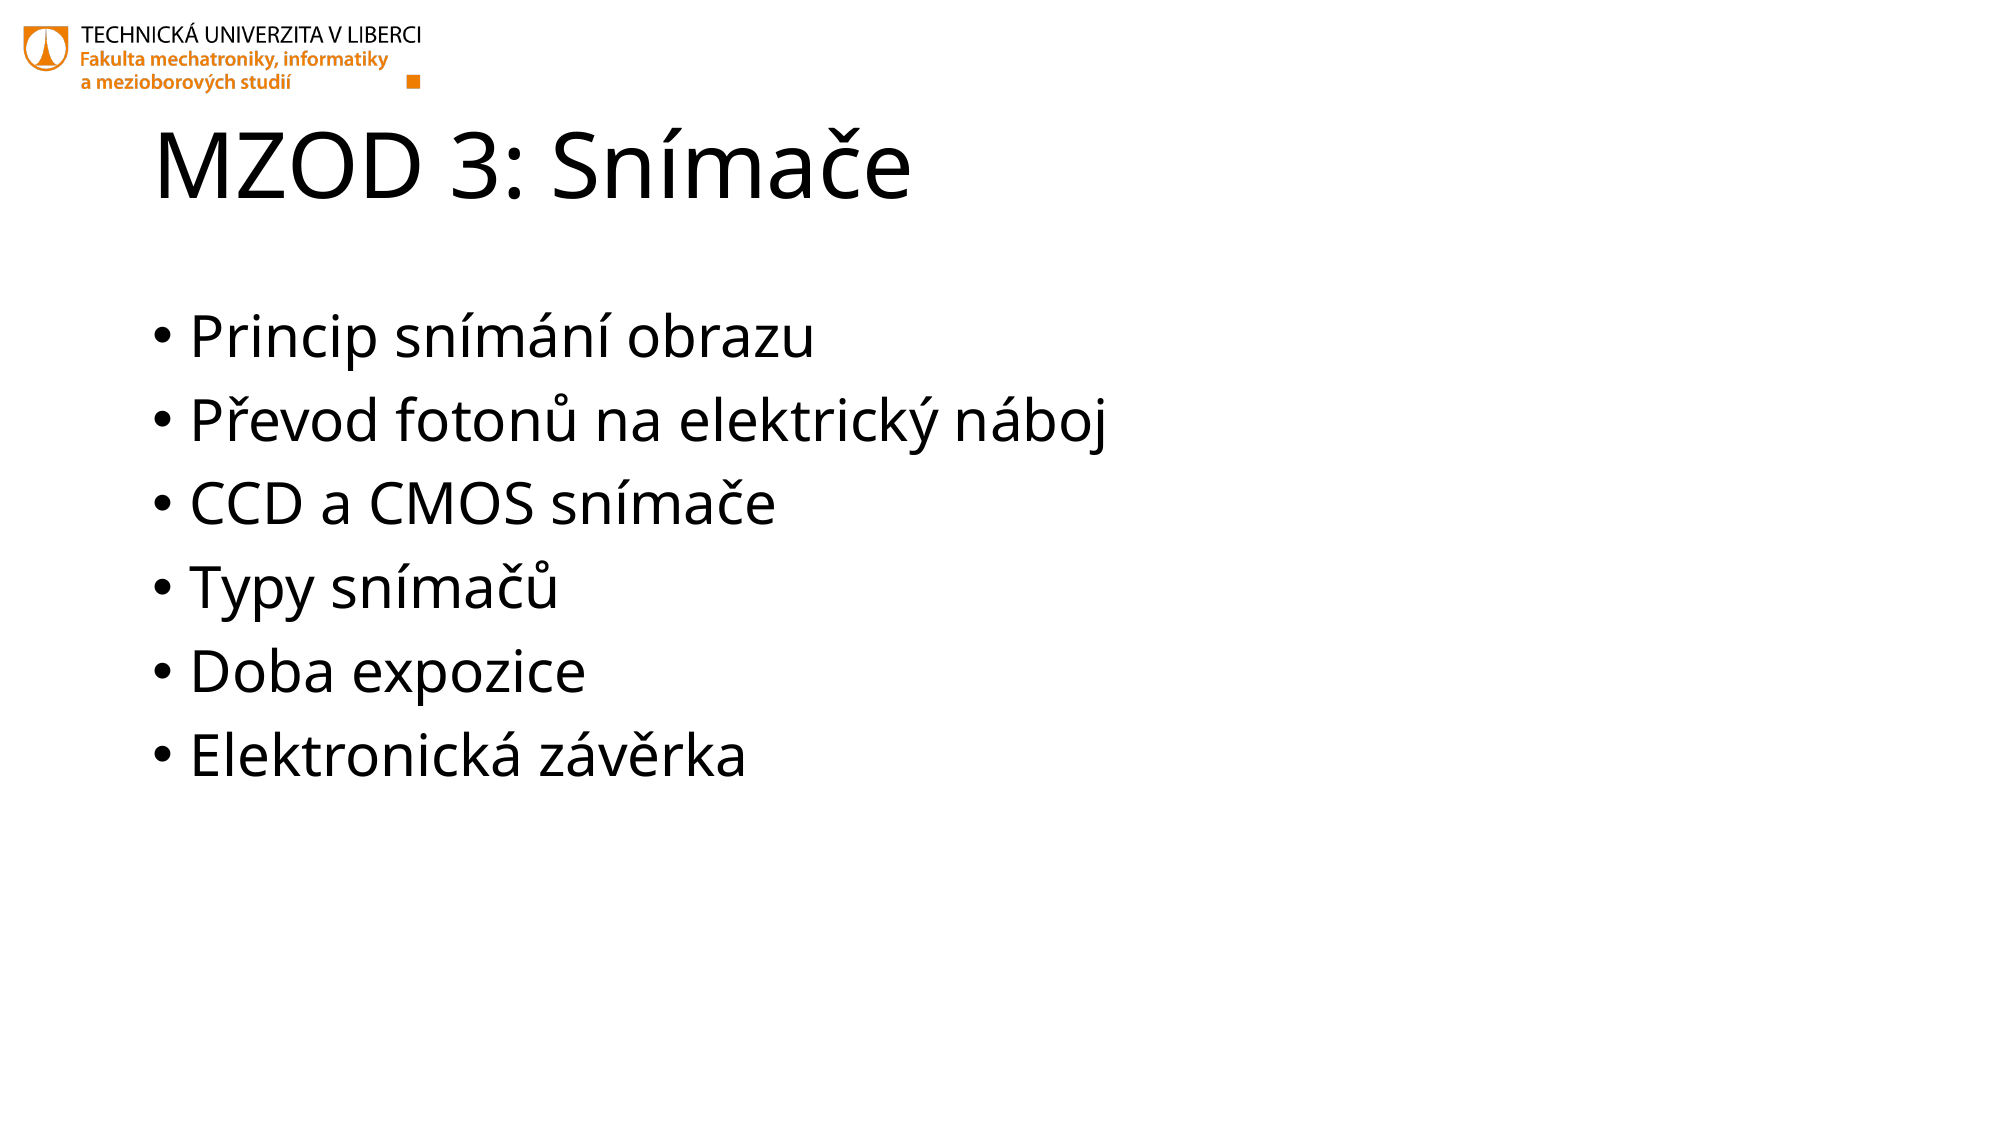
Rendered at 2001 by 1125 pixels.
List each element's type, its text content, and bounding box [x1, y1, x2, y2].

picture [0, 15, 443, 105]
list Princip snímání obrazu Převod fotonů na elektrický náboj CCD a CMOS snímače Typy snímačů Doba expozice Elektronická závěrka [137, 299, 1863, 1014]
title MZOD 3: Snímače [137, 59, 1863, 278]
